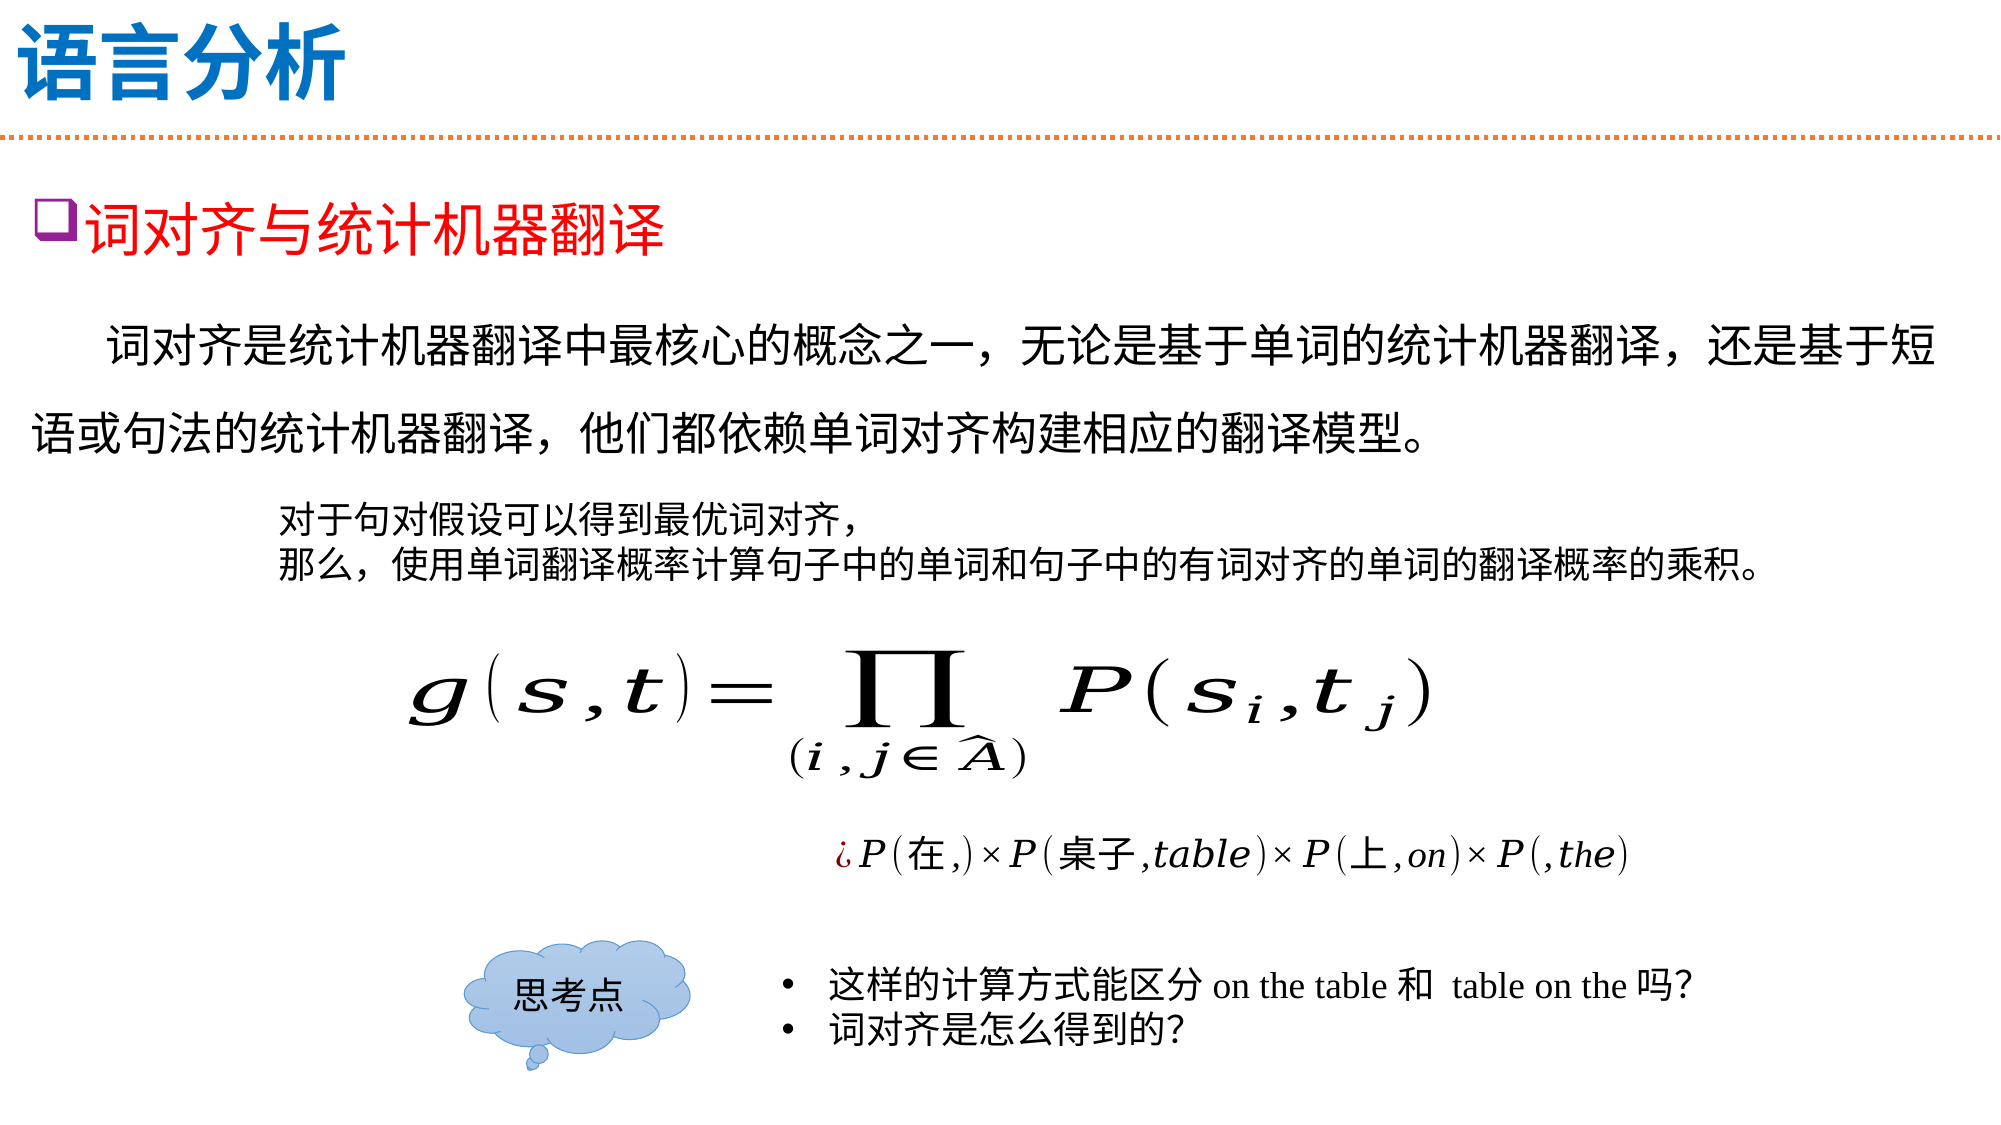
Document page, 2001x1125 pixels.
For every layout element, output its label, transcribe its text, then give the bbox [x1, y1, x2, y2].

text_box 思考点 [463, 940, 691, 1071]
text_box 这样的计算方式能区分on the table和 table on the吗？ 词对齐是怎么得到的？ [766, 953, 1931, 1059]
title 语言分析 [0, 0, 2000, 136]
list 词对齐与统计机器翻译 词对齐是统计机器翻译中最核心的概念之一，无论是基于单词的统计机器翻译，还是基于短语或句法的统计机器翻译，他们都依赖单词对齐构建相应的翻译模型。 [19, 171, 1972, 490]
